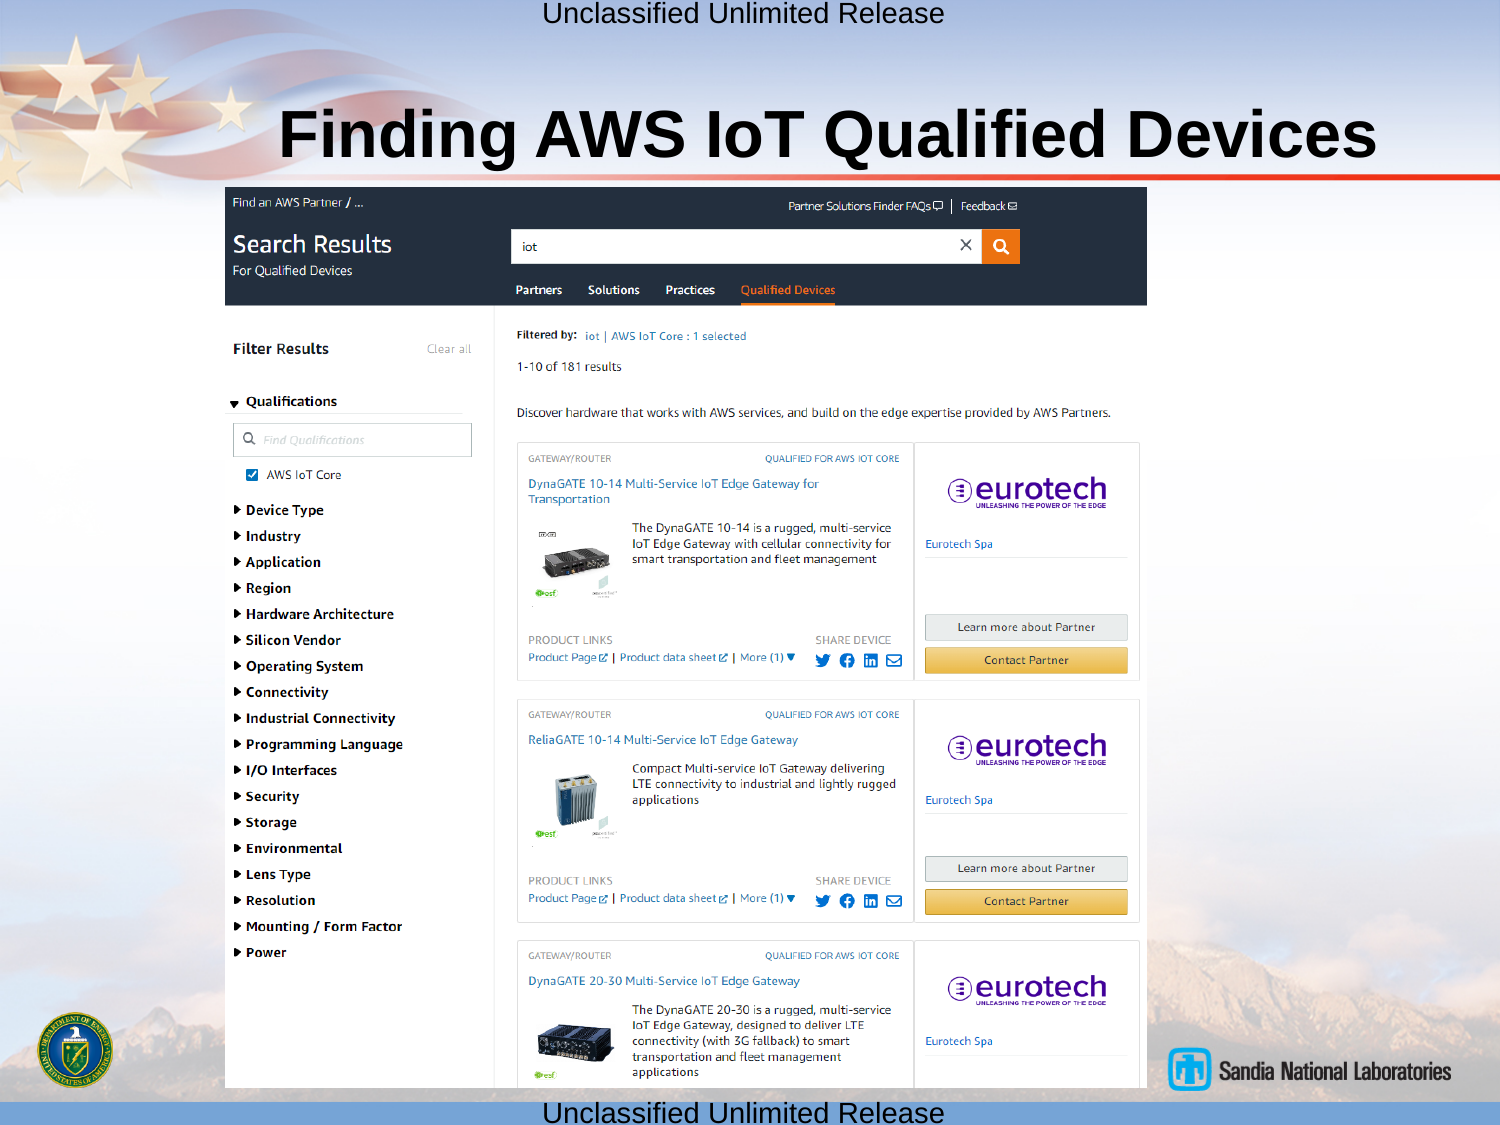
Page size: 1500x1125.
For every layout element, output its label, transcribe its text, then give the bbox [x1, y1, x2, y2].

picture [0, 0, 1500, 1125]
title Finding AWS IoT Qualified Devices [263, 37, 1464, 225]
